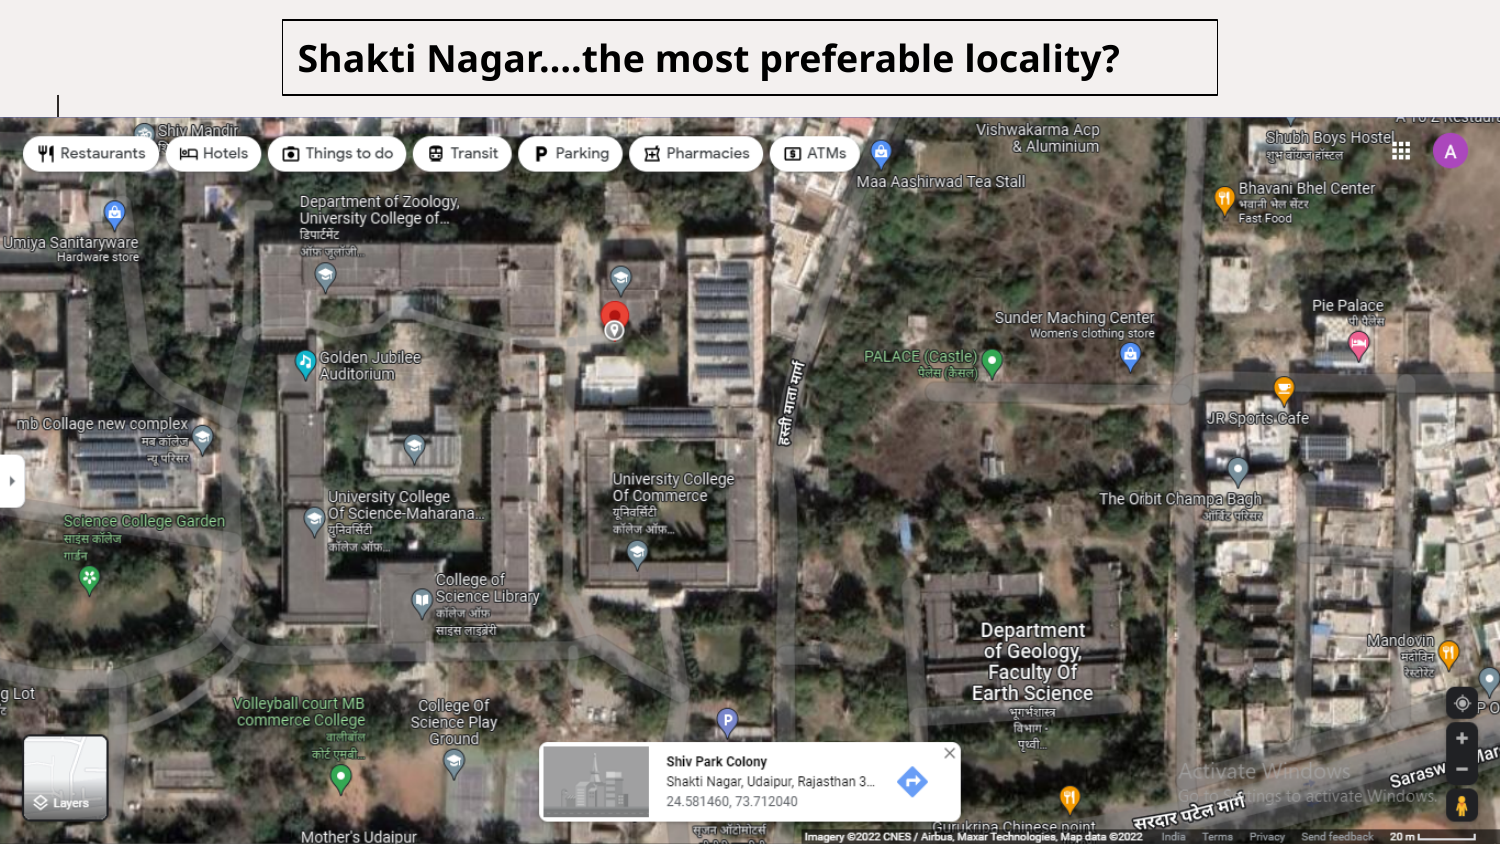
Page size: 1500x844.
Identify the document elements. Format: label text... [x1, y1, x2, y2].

text_box Shakti Nagar….the most preferable locality? [282, 20, 1218, 96]
picture [0, 117, 1500, 844]
